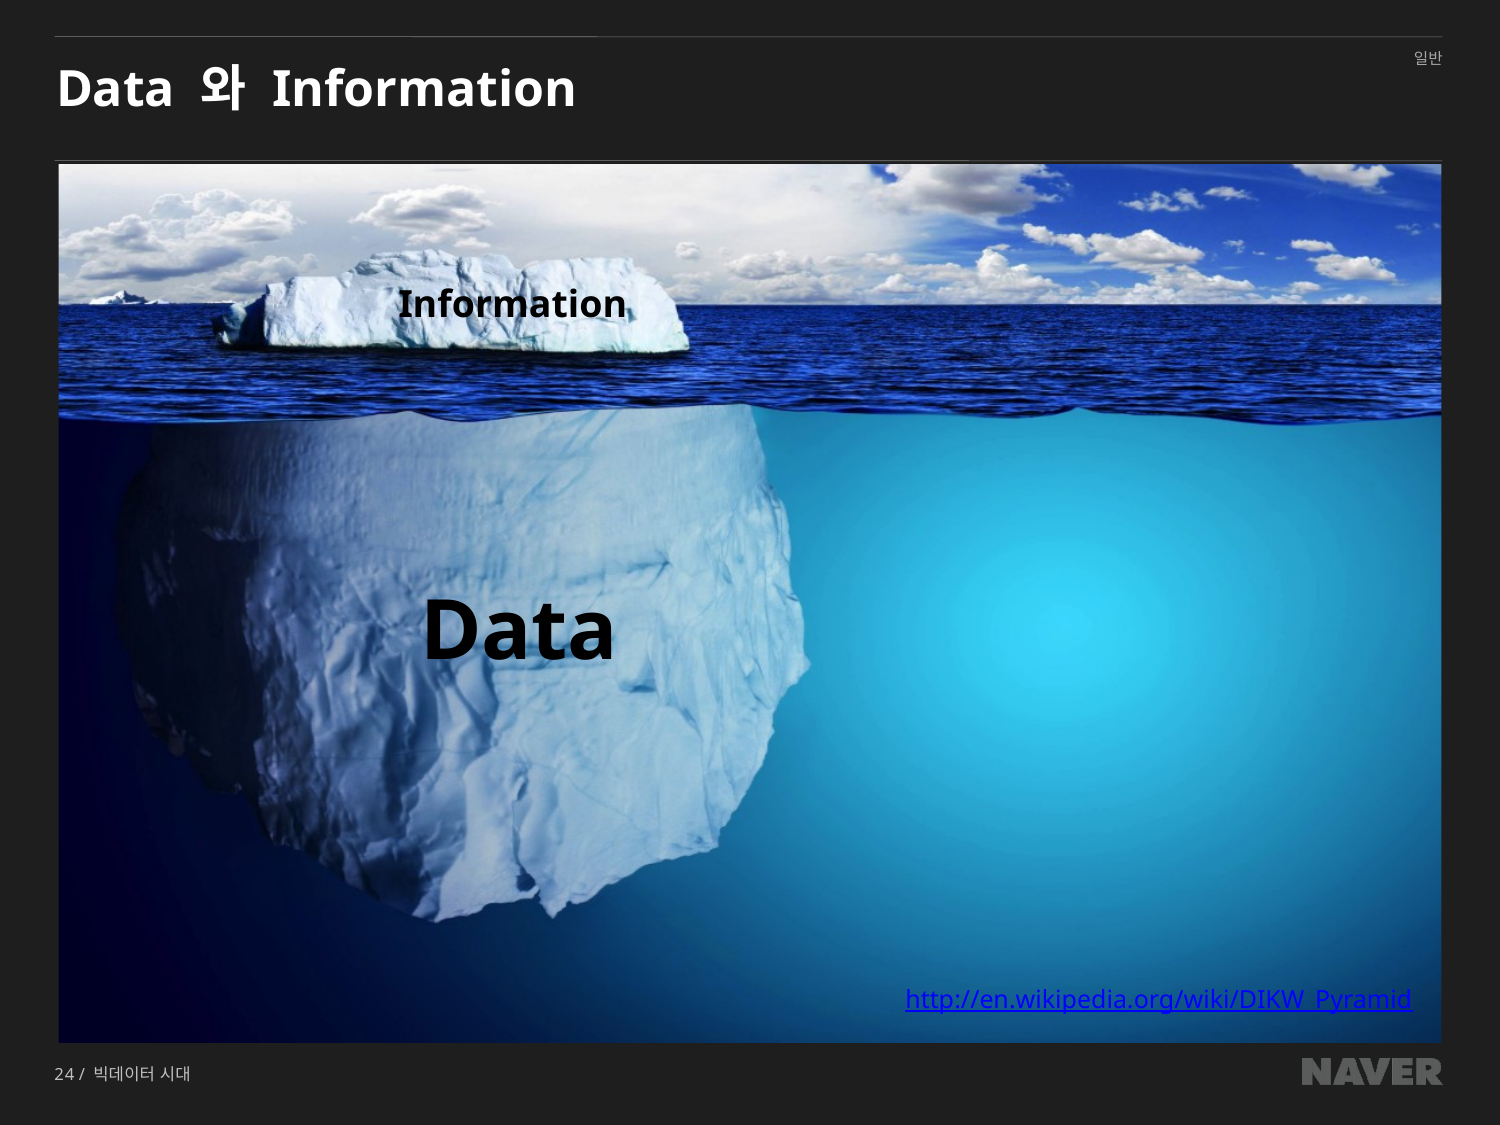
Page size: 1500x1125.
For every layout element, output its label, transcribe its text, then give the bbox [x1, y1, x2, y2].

text_box http://en.wikipedia.org/wiki/DIKW_Pyramid [513, 975, 1428, 1025]
title Data 와 Information [41, 49, 1459, 186]
picture [1302, 1058, 1443, 1085]
list Information Data [58, 164, 1442, 1043]
